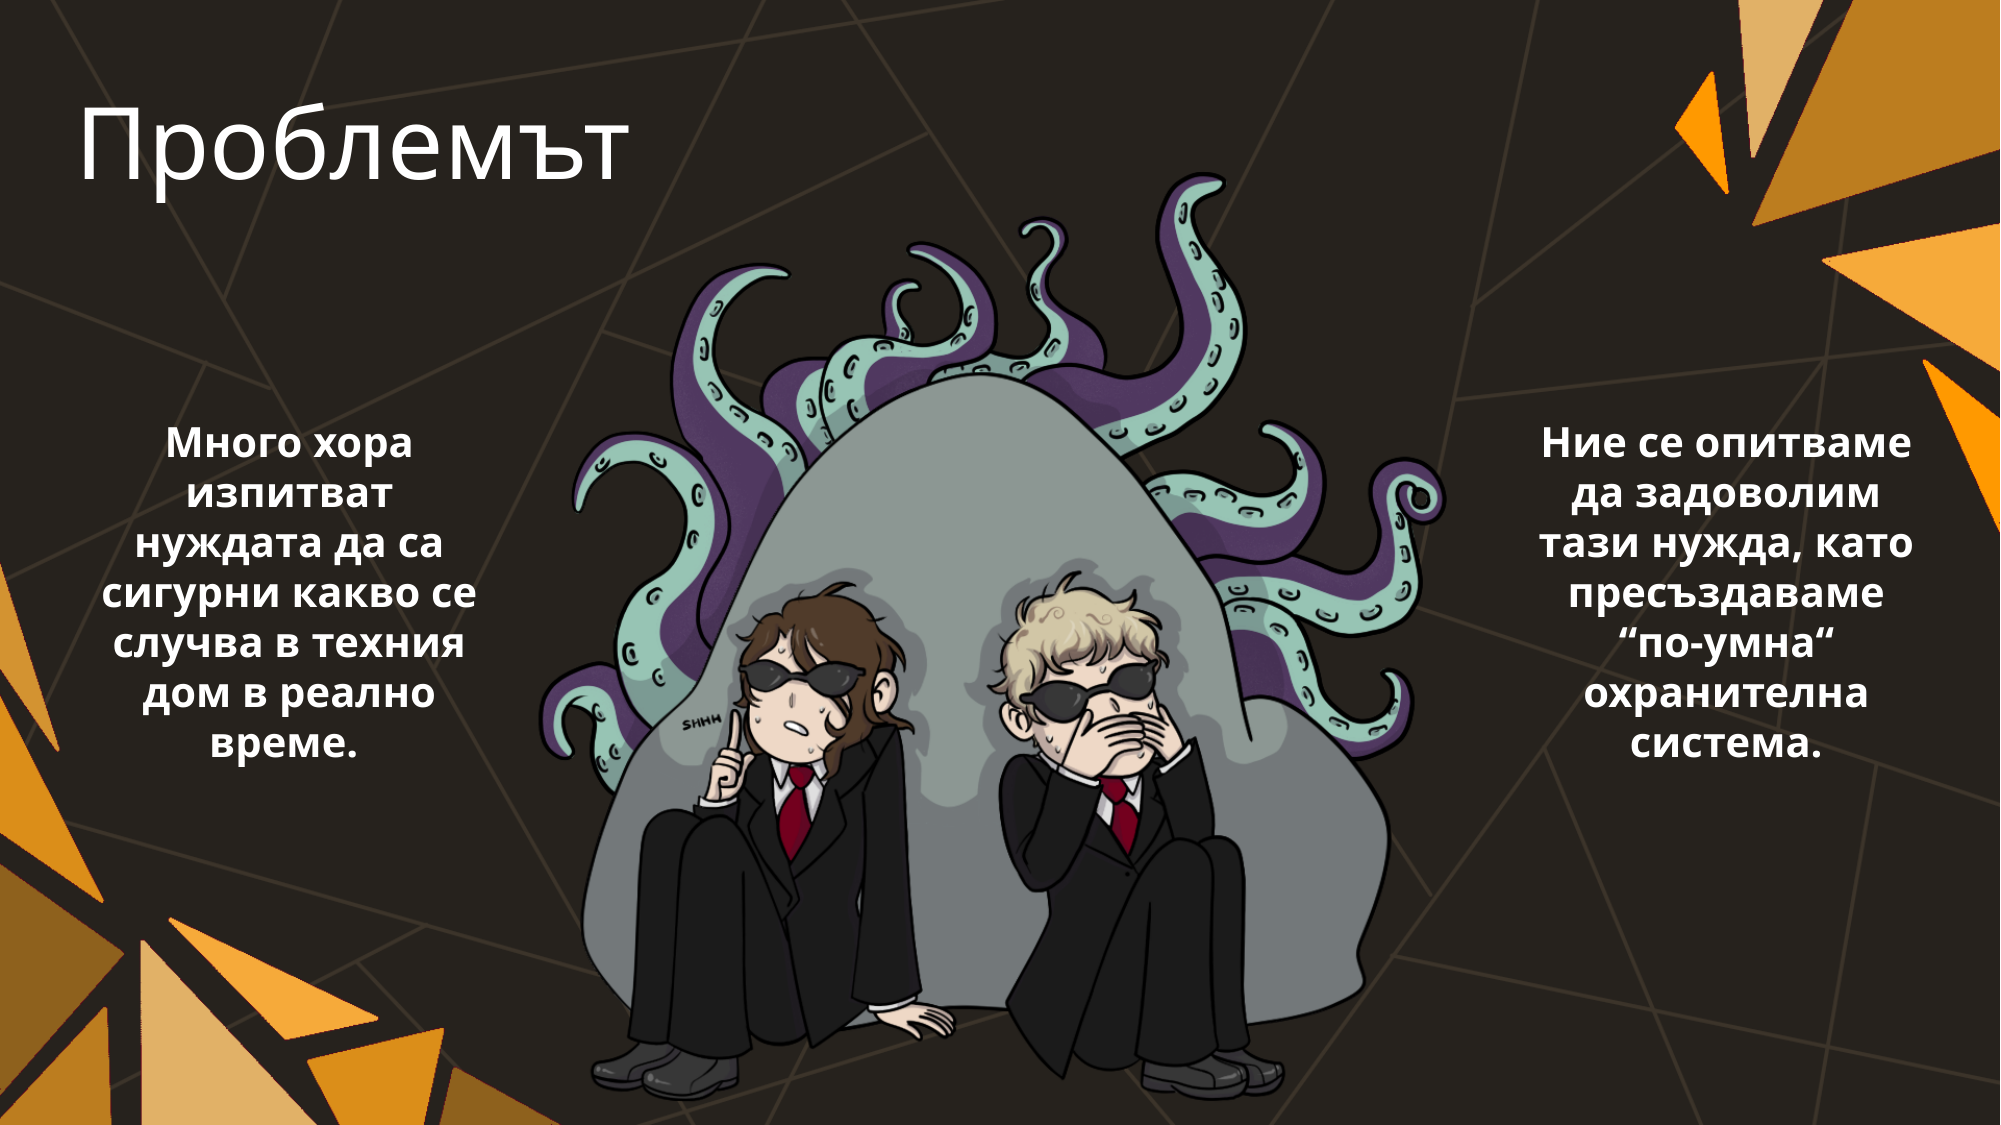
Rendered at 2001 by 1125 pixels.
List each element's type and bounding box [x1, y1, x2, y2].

list [0, 0, 2000, 1125]
